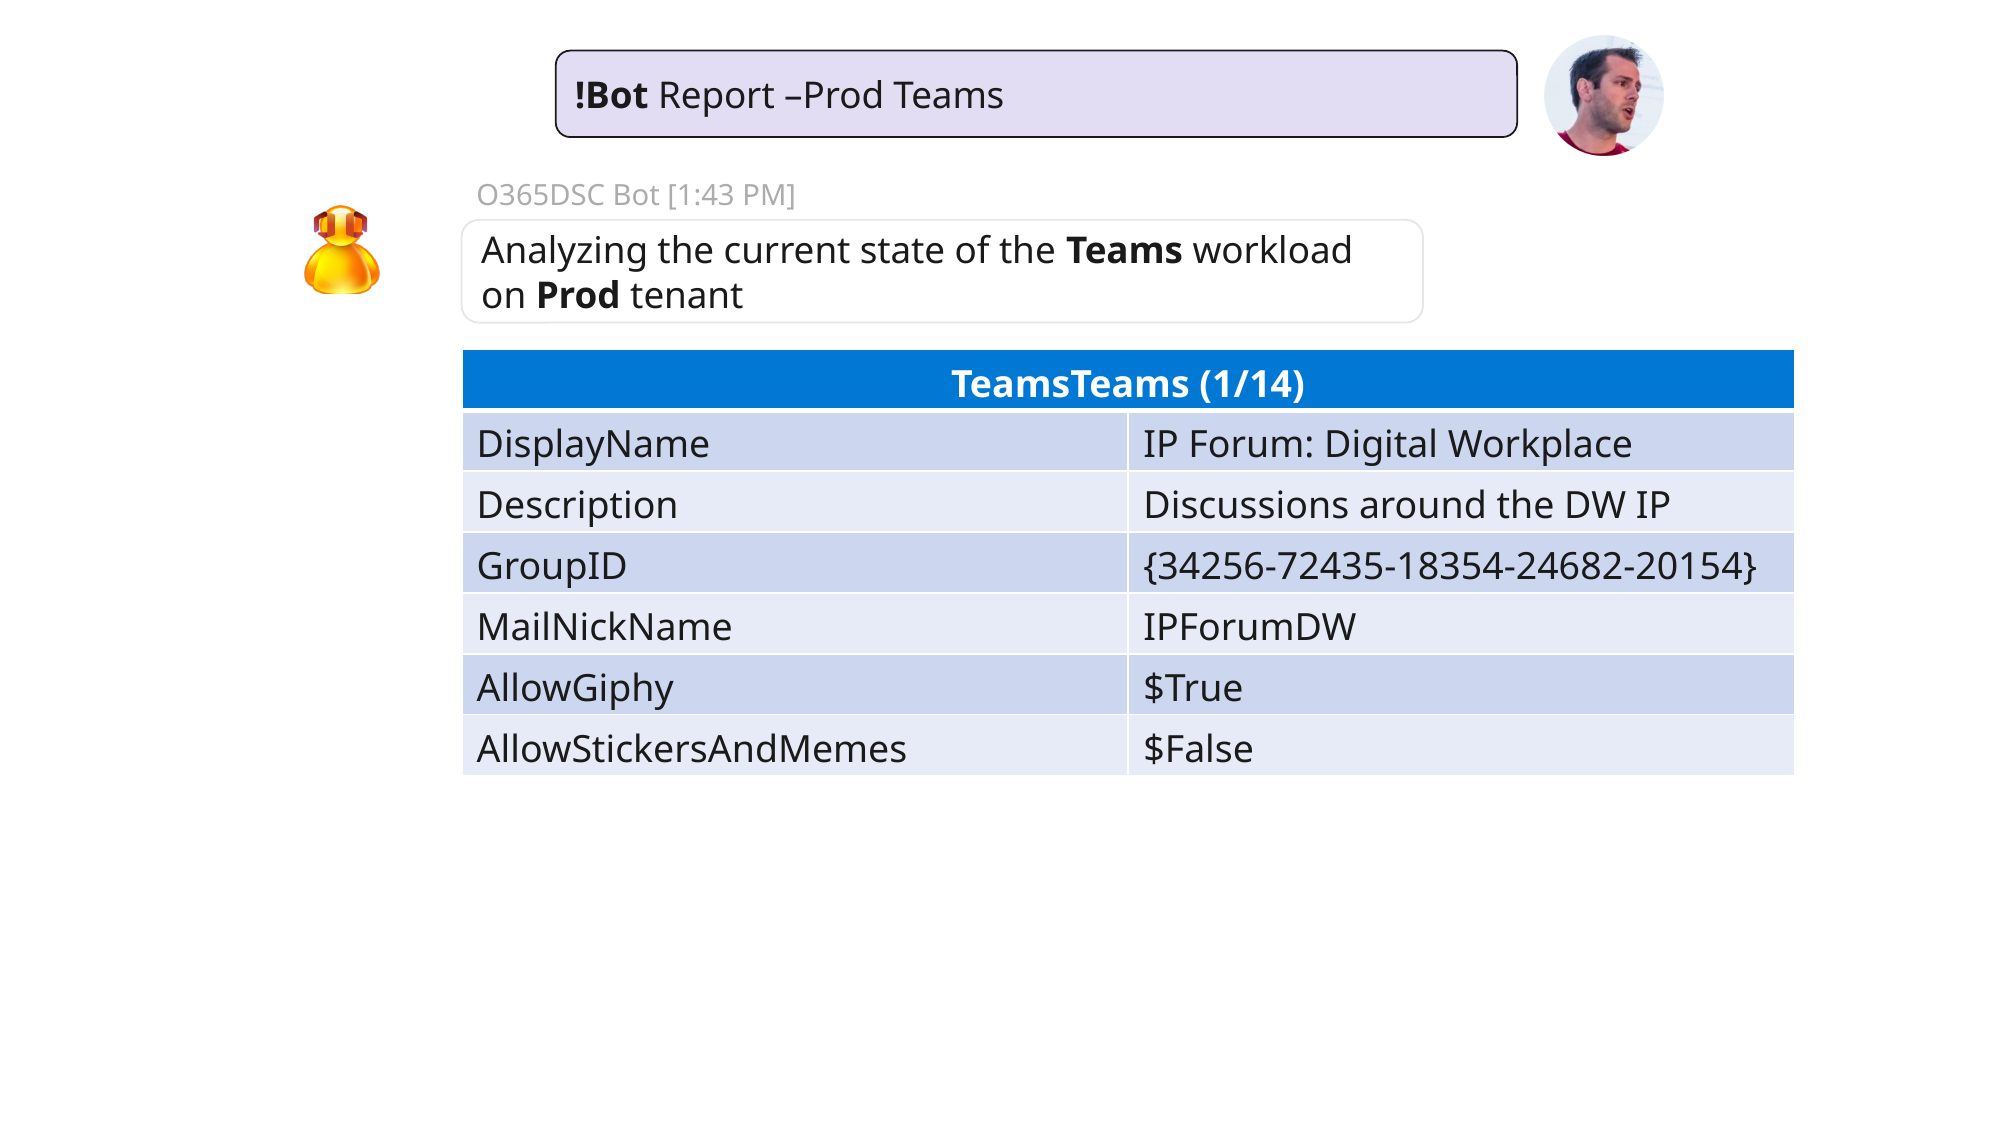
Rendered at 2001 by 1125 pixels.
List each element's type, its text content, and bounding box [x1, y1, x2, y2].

table_cell IP Forum: Digital Workplace [1129, 413, 1794, 470]
picture [1544, 35, 1664, 156]
table_cell AllowStickersAndMemes [463, 715, 1127, 775]
table_cell $False [1129, 715, 1794, 775]
table_cell GroupID [463, 533, 1127, 592]
table_cell {34256-72435-18354-24682-20154} [1129, 533, 1794, 592]
table_cell $True [1129, 655, 1794, 714]
table_header TeamsTeams (1/14) [463, 350, 1794, 408]
table_cell DisplayName [463, 413, 1127, 470]
text_box O365DSC Bot [1:43 PM] [461, 169, 1016, 220]
text_box !Bot Report –Prod Teams [554, 49, 1519, 138]
table_cell Discussions around the DW IP [1129, 472, 1794, 531]
table_cell MailNickName [463, 594, 1127, 653]
table_cell Description [463, 472, 1127, 531]
picture [295, 204, 386, 295]
text_box Analyzing the current state of the Teams workload on Prod tenant [460, 218, 1424, 324]
table_cell AllowGiphy [463, 655, 1127, 714]
table_cell IPForumDW [1129, 594, 1794, 653]
